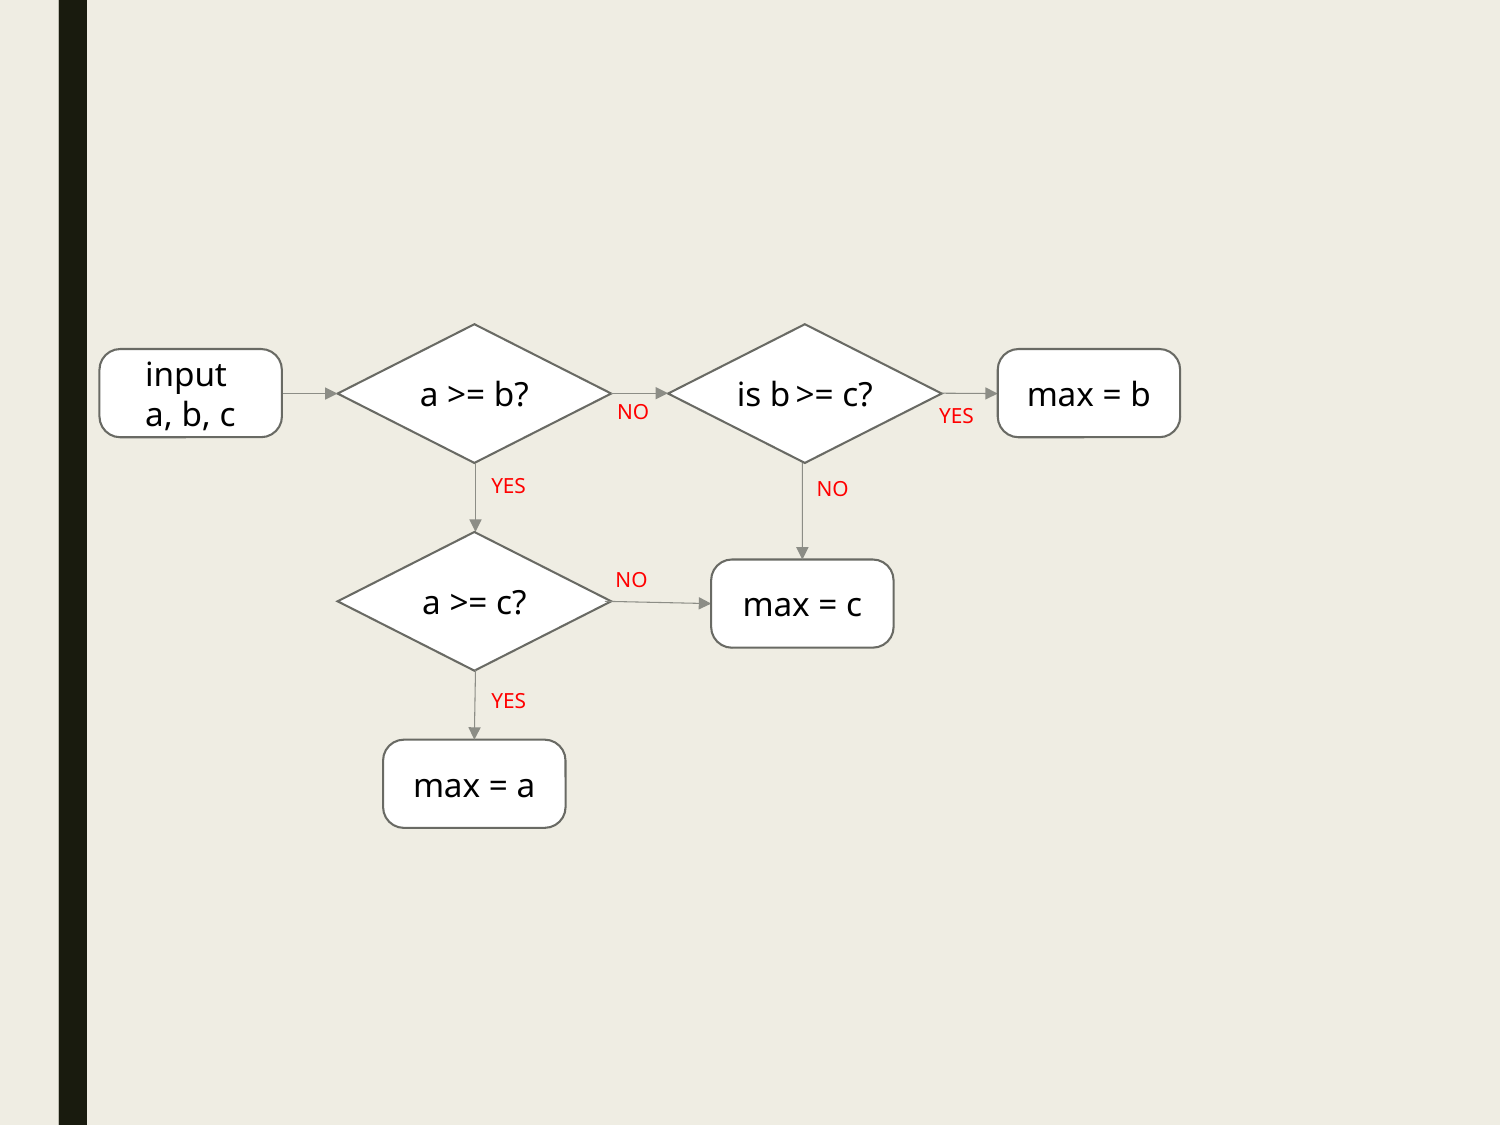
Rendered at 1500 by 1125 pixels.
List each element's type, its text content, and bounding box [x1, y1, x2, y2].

text_box YES [486, 468, 531, 502]
text_box NO [611, 562, 652, 596]
text_box YES [934, 398, 979, 433]
text_box a >= c? [337, 531, 609, 671]
text_box input a, b, c [99, 349, 282, 438]
text_box YES [487, 683, 531, 717]
text_box NO [812, 471, 853, 505]
text_box max = b [997, 349, 1181, 438]
text_box a >= b? [338, 324, 611, 463]
text_box NO [612, 394, 654, 428]
text_box max = c [711, 559, 894, 648]
text_box max = a [383, 739, 566, 828]
text_box is b >= c? [668, 324, 941, 463]
